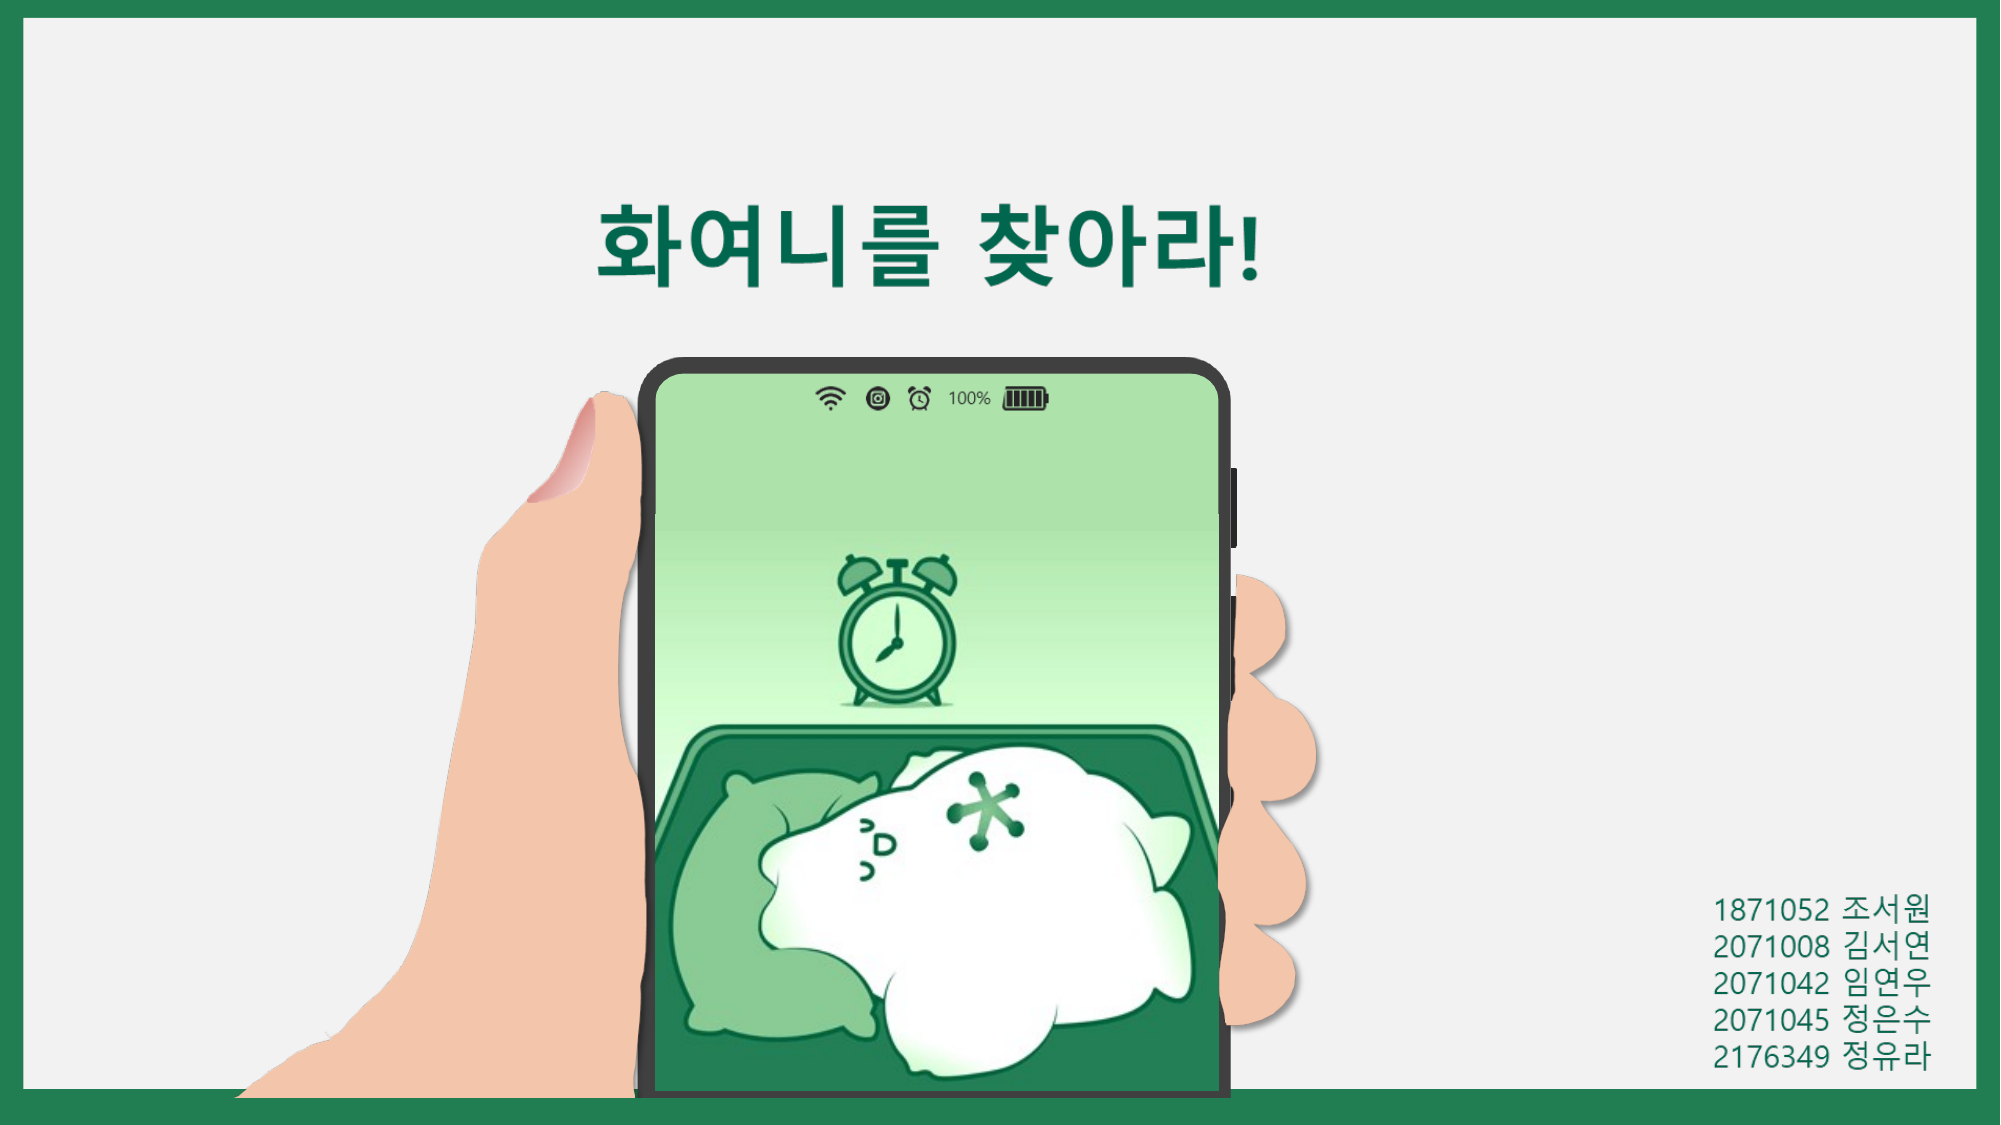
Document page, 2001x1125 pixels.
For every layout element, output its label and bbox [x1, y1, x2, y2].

picture [228, 167, 1951, 1098]
text_box [22, 17, 1977, 1090]
